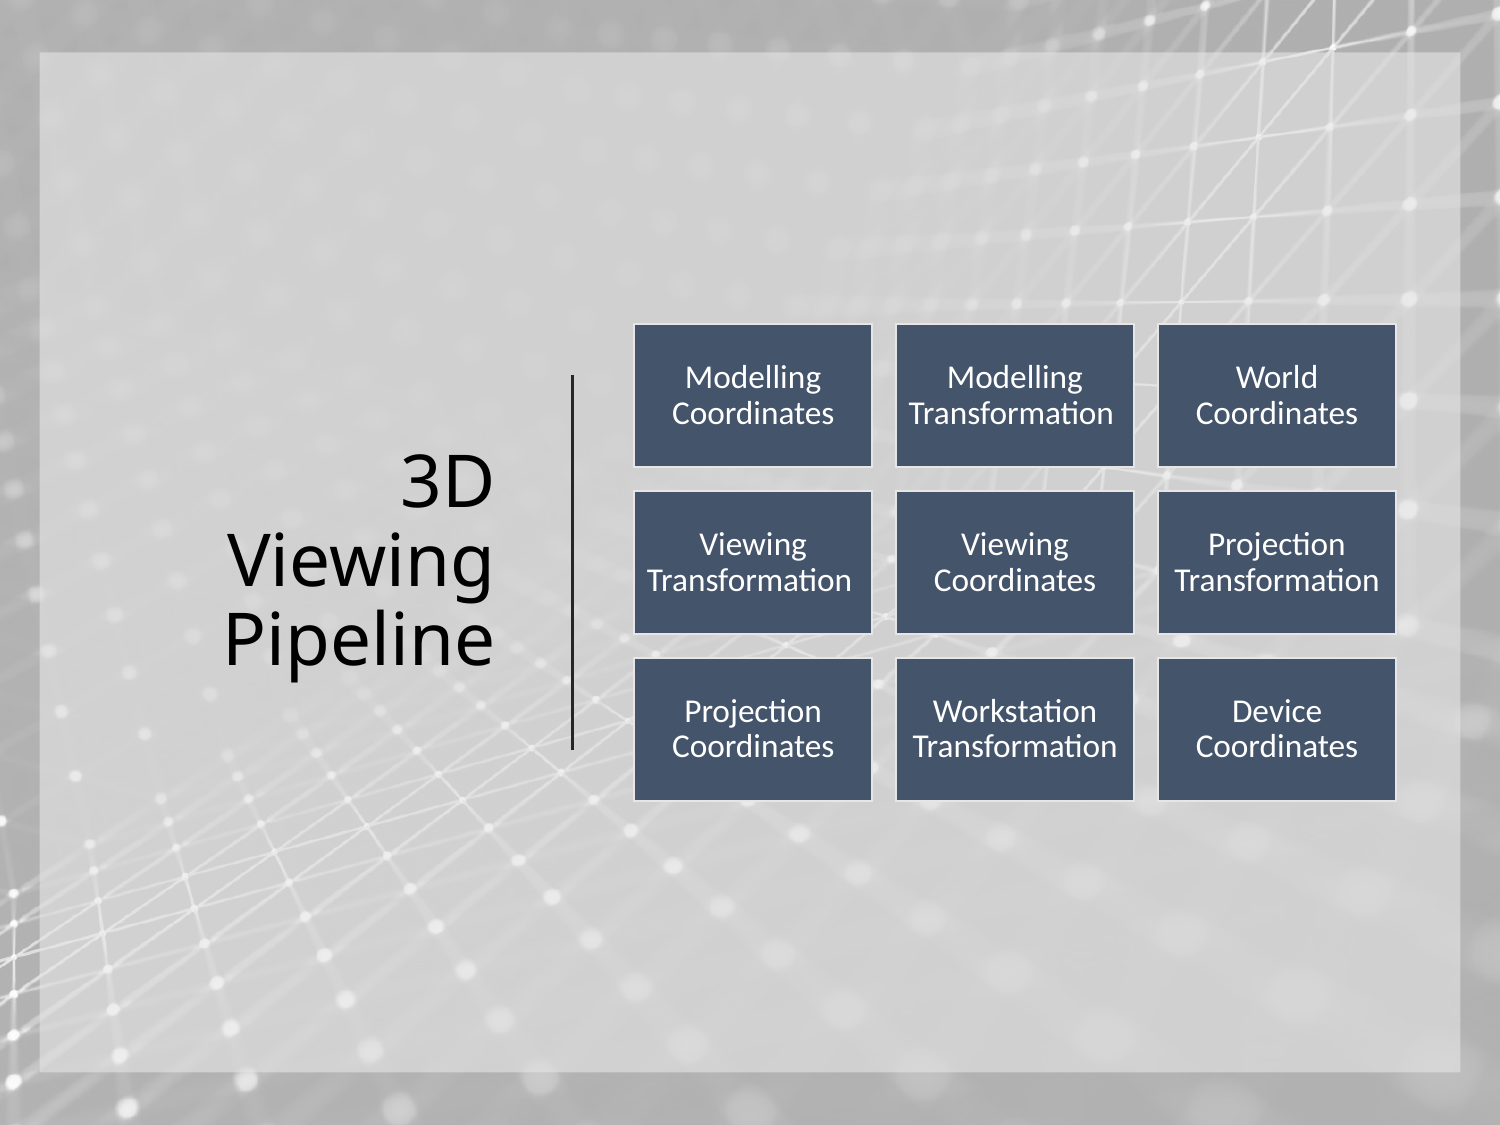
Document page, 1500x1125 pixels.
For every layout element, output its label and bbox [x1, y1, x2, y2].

list [634, 174, 1397, 951]
picture [0, 0, 1500, 1125]
